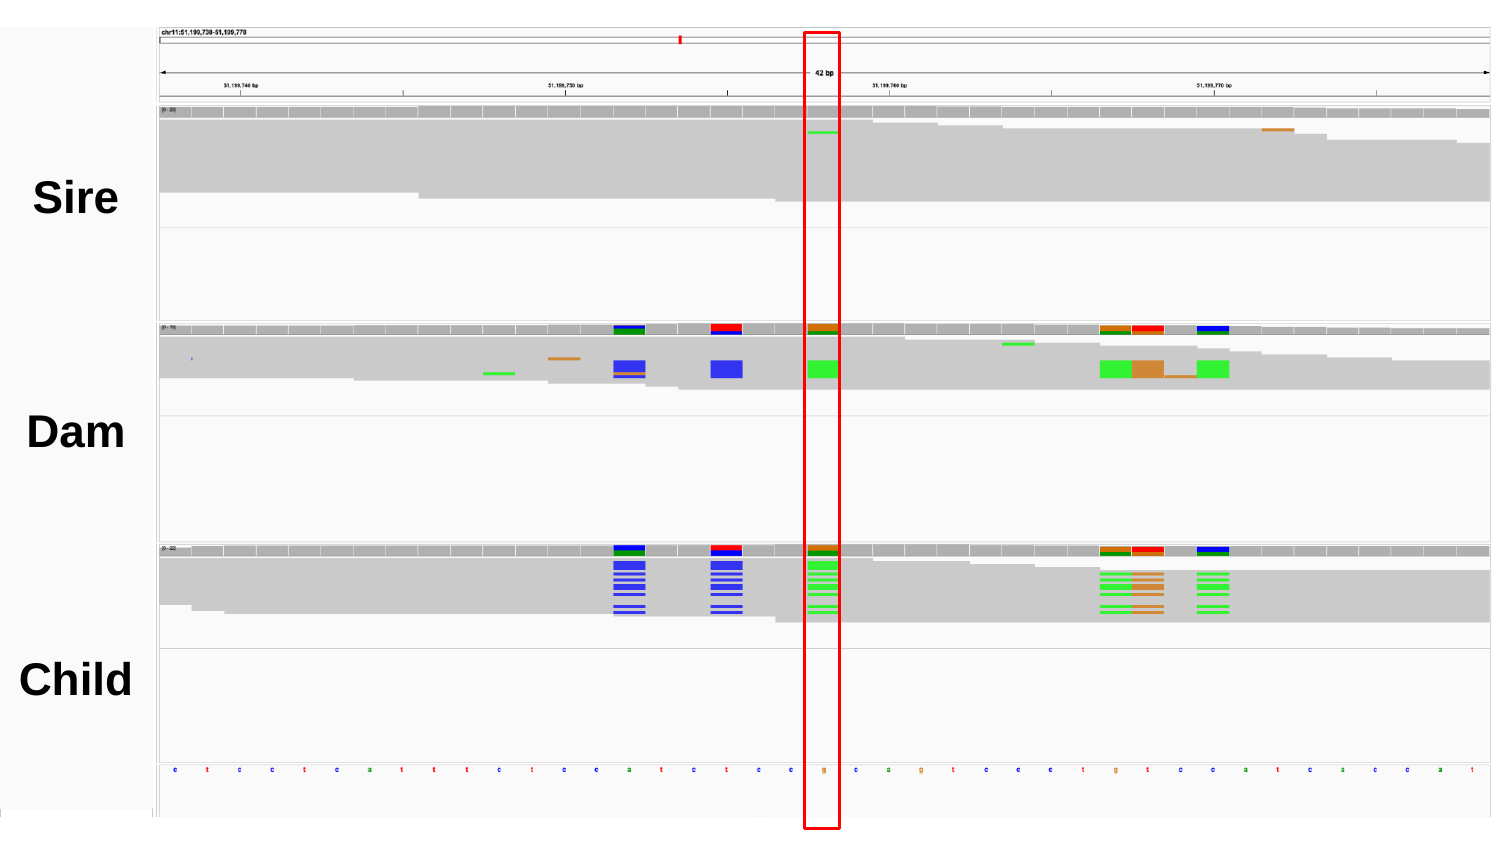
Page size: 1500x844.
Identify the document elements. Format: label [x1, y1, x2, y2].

picture [0, 26, 1500, 817]
text_box [804, 825, 840, 829]
